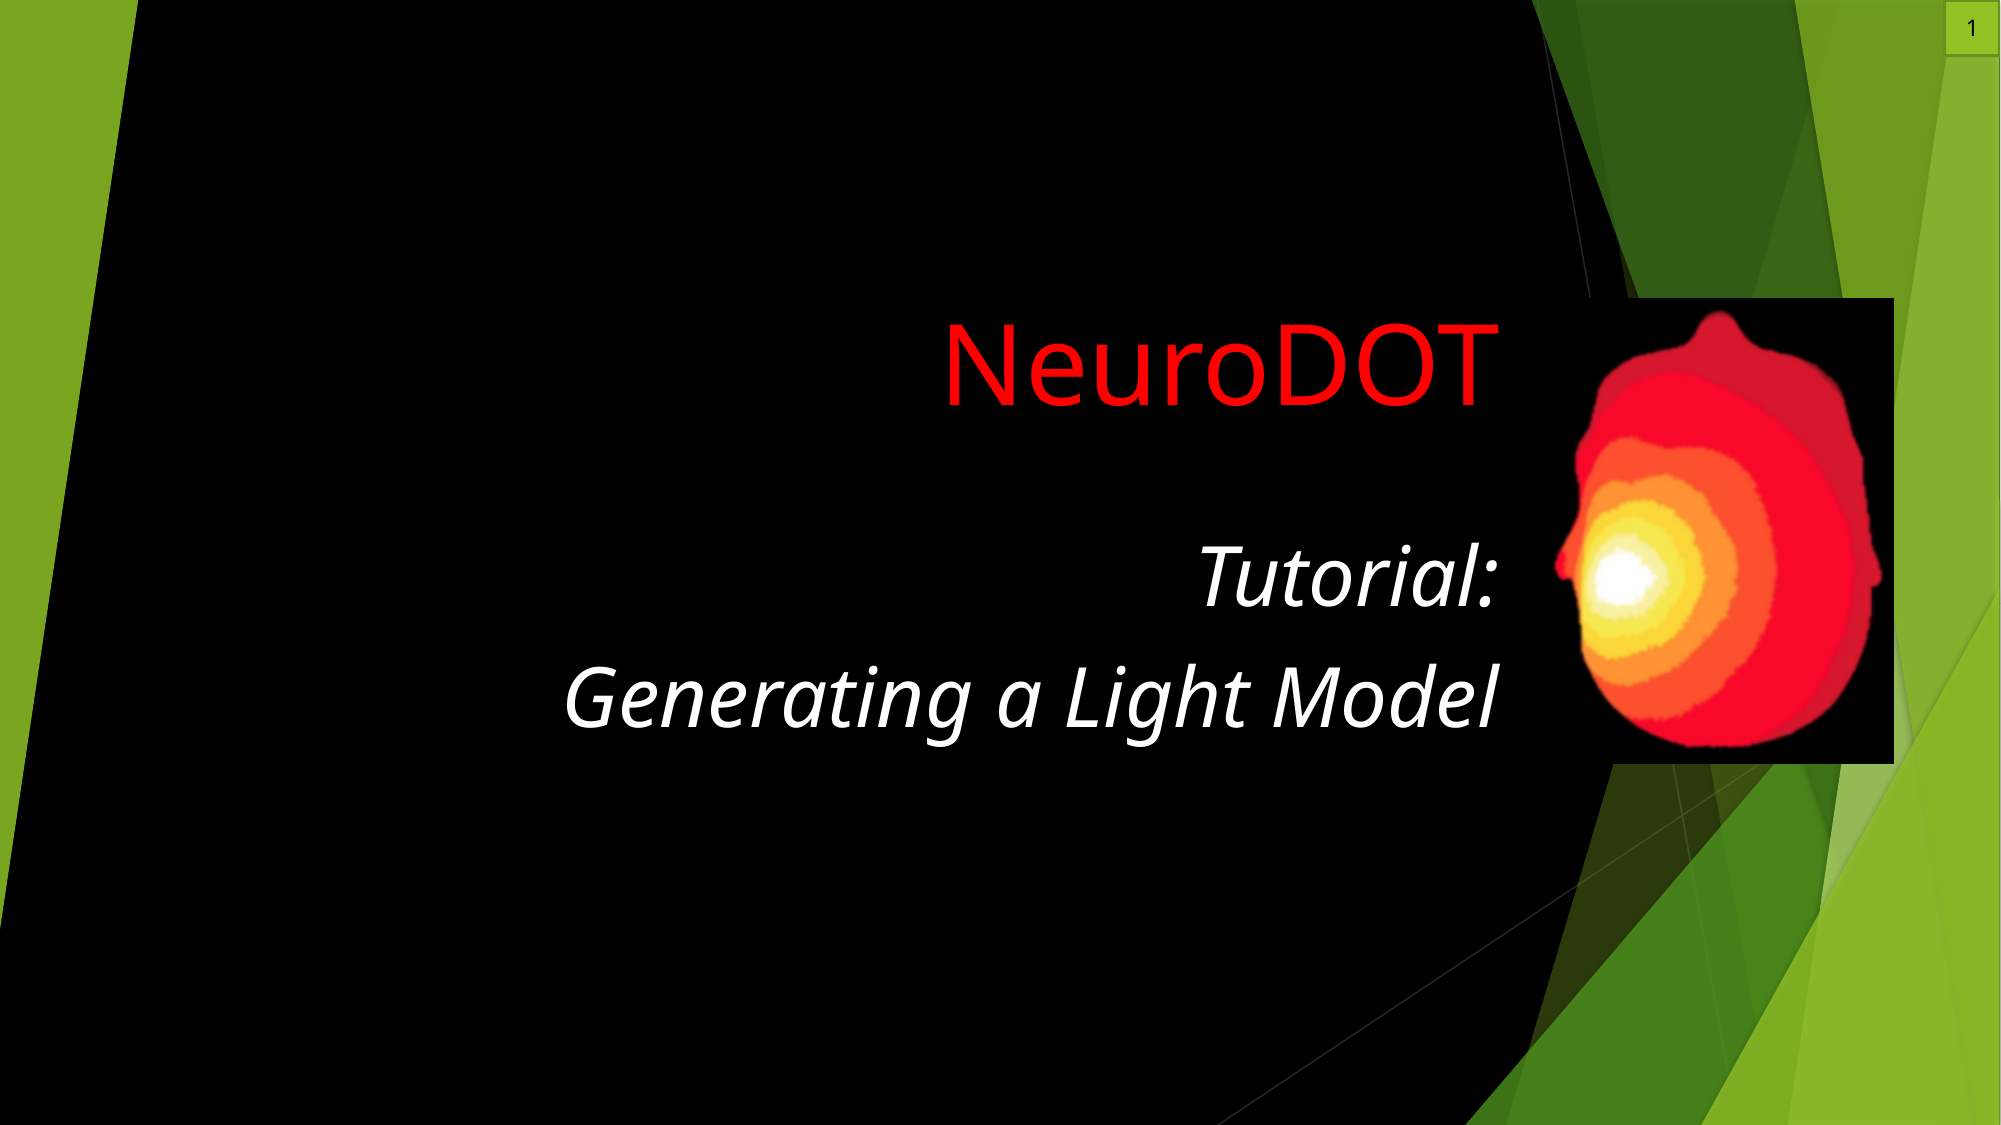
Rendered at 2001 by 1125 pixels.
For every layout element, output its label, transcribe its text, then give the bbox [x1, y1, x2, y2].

subtitle Tutorial: Generating a Light Model [113, 515, 1515, 751]
title NeuroDOT [240, 298, 1515, 436]
picture [1544, 298, 1895, 765]
text_box 1 [1943, 0, 2000, 57]
